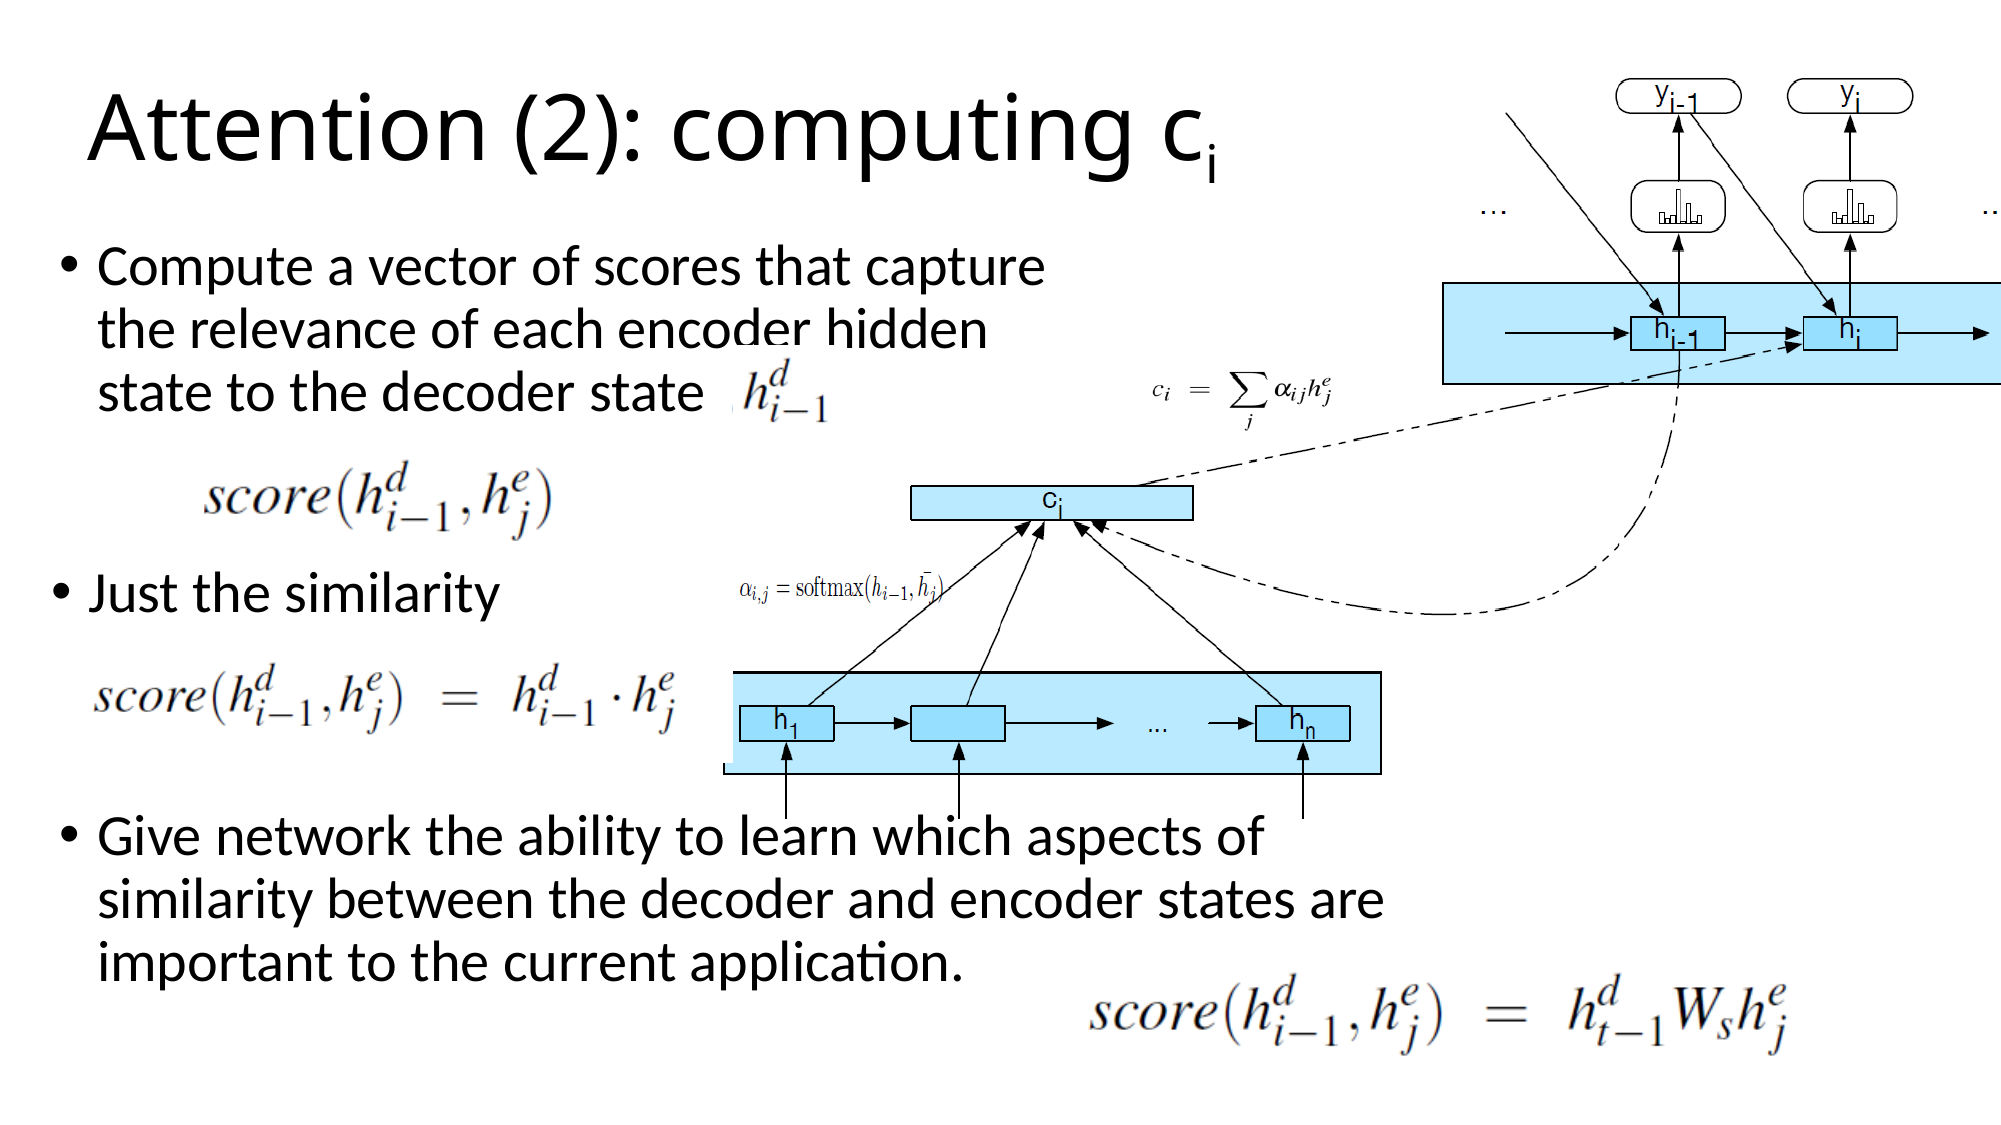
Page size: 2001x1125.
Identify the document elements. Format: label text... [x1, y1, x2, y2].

text_box Give network the ability to learn which aspects of similarity between the decoder and encoder states are important to the current application. [44, 797, 1434, 1114]
picture [64, 643, 734, 763]
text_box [609, 0, 2000, 819]
text_box Compute a vector of scores that capture the relevance of each encoder hidden state to the decoder state [44, 227, 609, 603]
picture [732, 335, 838, 467]
picture [203, 449, 563, 558]
title Attention (2): computing ci [72, 17, 609, 236]
picture [1065, 965, 1832, 1088]
text_box Just the similarity [36, 554, 602, 648]
